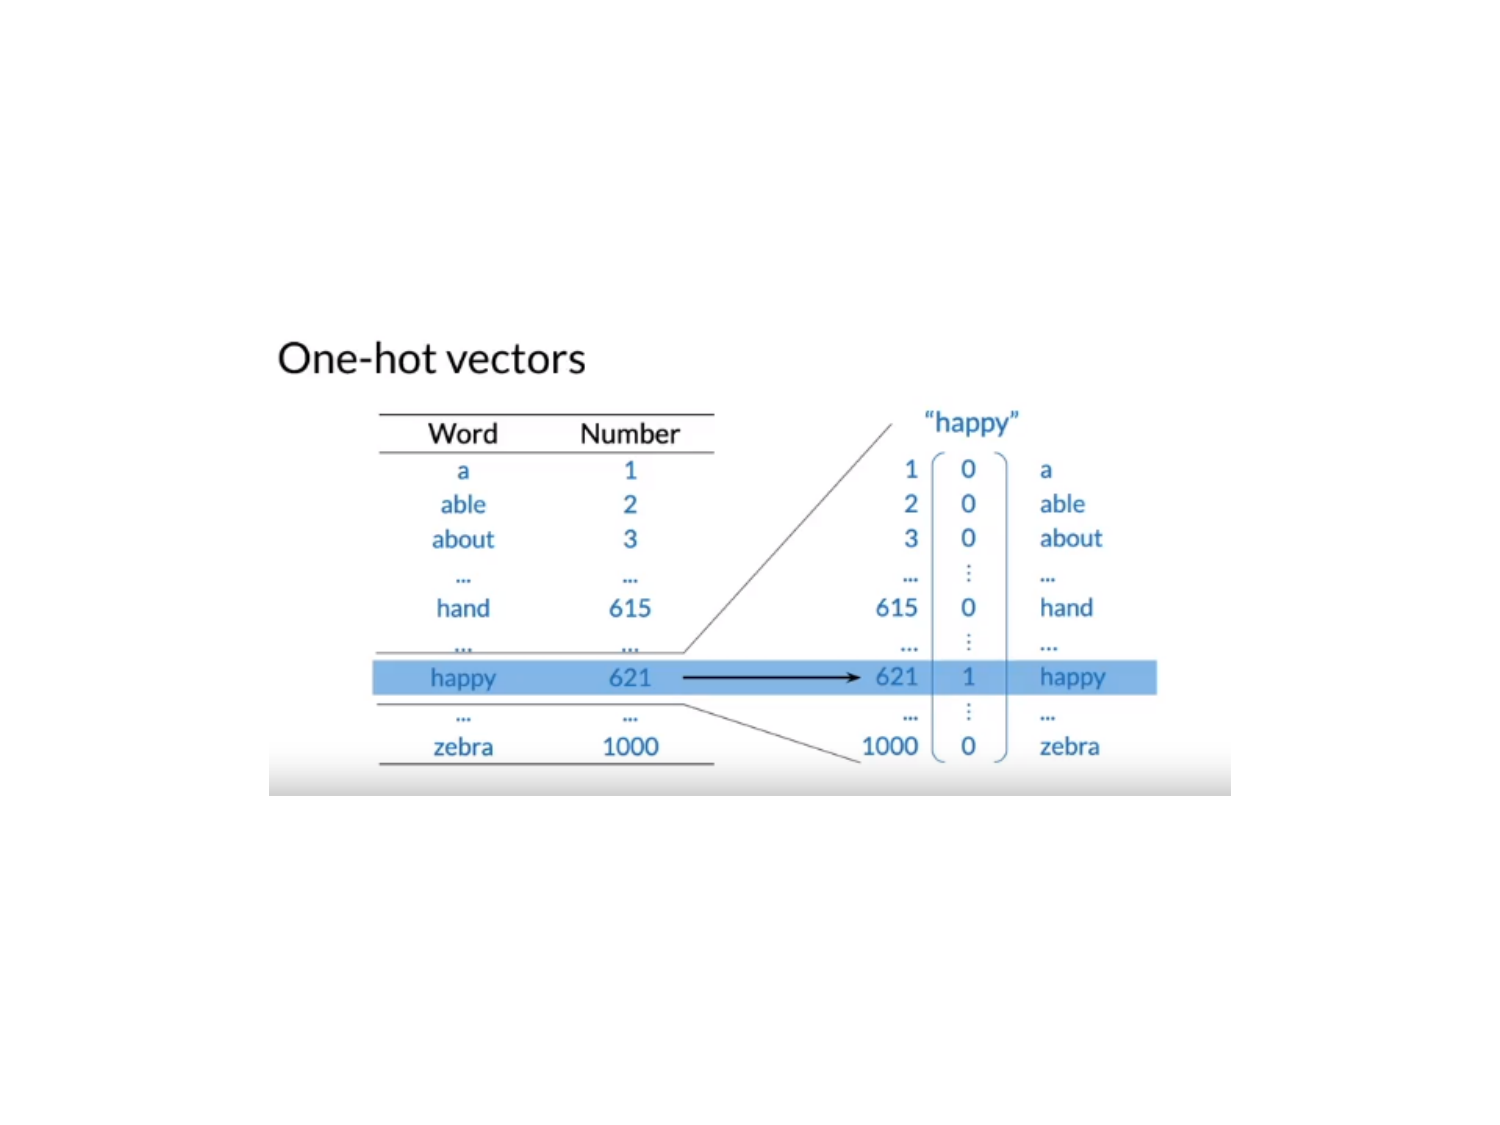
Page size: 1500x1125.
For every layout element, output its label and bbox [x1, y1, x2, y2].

picture [268, 328, 1231, 797]
